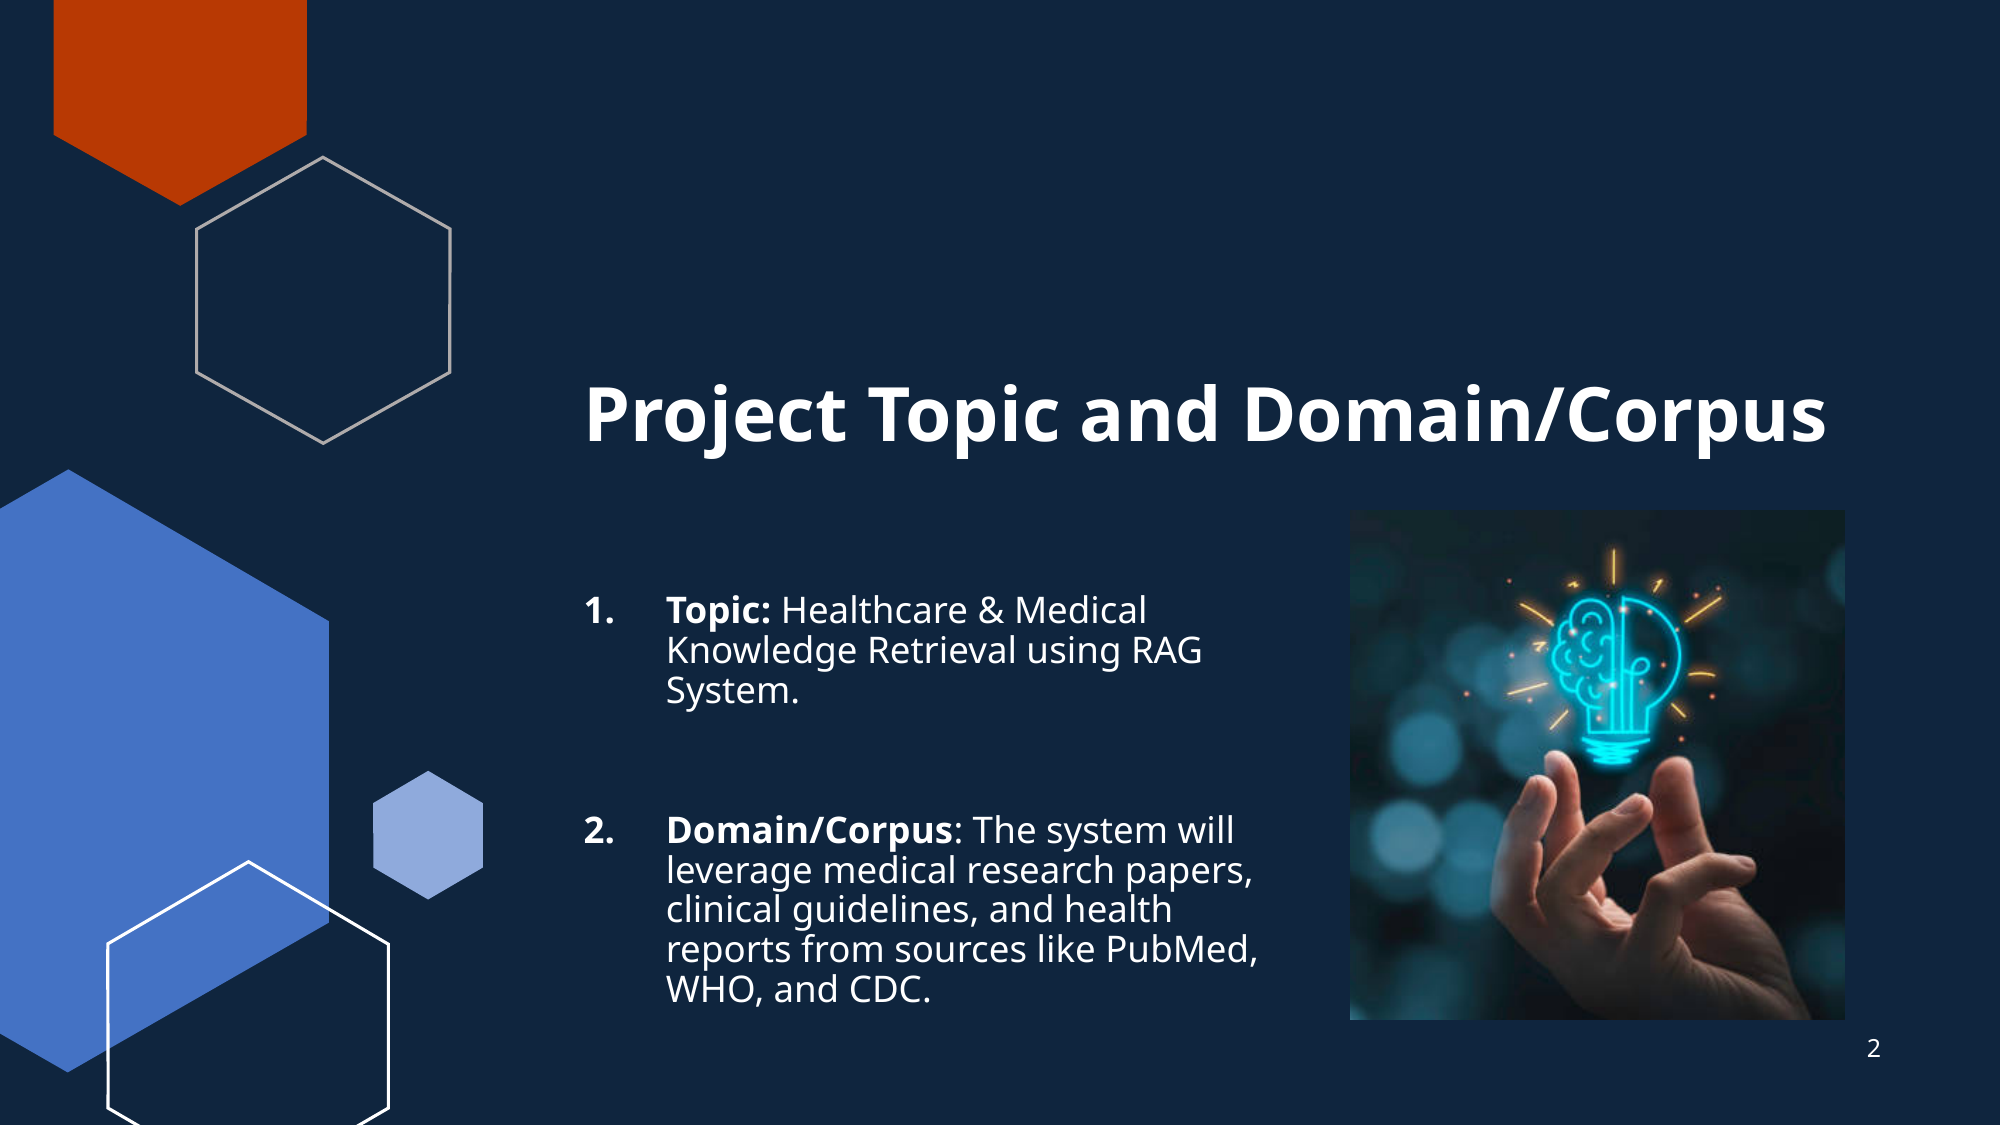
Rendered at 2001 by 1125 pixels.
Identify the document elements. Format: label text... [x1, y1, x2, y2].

picture [1349, 509, 1845, 1020]
slide_number 2 [1836, 1020, 1912, 1080]
list Topic: Healthcare & Medical Knowledge Retrieval using RAG System. Domain/Corpus: The system will leverage medical research papers, clinical guidelines, and health reports from sources like PubMed, WHO, and CDC. [568, 510, 1319, 1020]
title Project Topic and Domain/Corpus [568, 246, 1874, 465]
